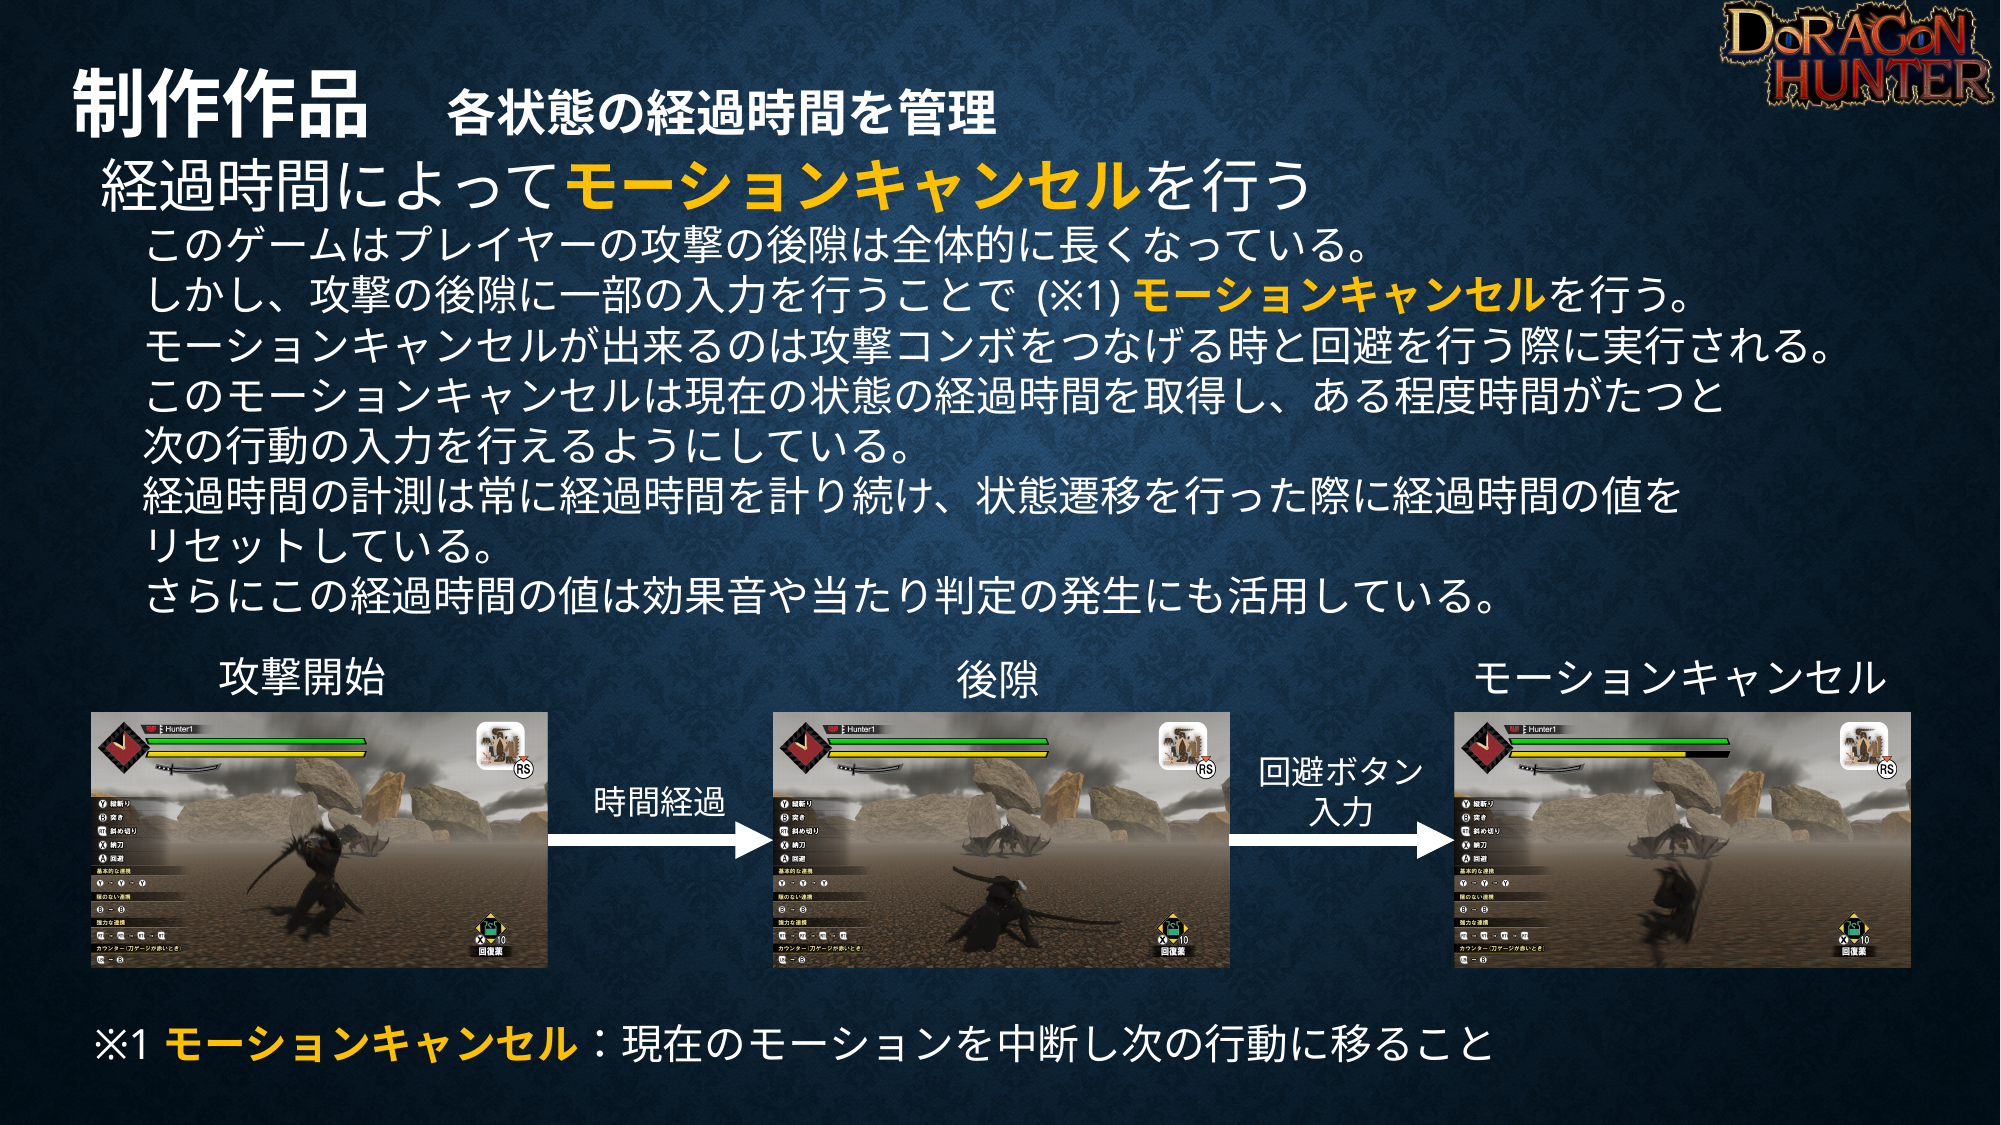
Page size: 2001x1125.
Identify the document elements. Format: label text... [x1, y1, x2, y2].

text_box ※1モーションキャンセル：現在のモーションを中断し次の行動に移ること [78, 1010, 1513, 1075]
text_box 経過時間によってモーションキャンセルを行う このゲームはプレイヤーの攻撃の後隙は全体的に長くなっている。 しかし、攻撃の後隙に一部の入力を行うことで (※1)モーションキャンセルを行う。 モーションキャンセルが出来るのは攻撃コンボをつなげる時と回避を行う際に実行される。 このモーションキャンセルは現在の状態の経過時間を取得し、ある程度時間がたつと 次の行動の入力を行えるようにしている。 経過時間の計測は常に経過時間を計り続け、状態遷移を行った際に経過時間の値を リセットしている。 さらにこの経過時間の値は効果音や当たり判定の発生にも活用している。 [85, 141, 1869, 627]
text_box 制作作品 各状態の経過時間を管理 [57, 49, 1012, 154]
picture [1714, 0, 2000, 114]
picture [1454, 711, 1912, 969]
text_box モーションキャンセル [1456, 644, 1904, 710]
text_box 後隙 [941, 646, 1056, 711]
picture [772, 711, 1230, 969]
picture [90, 711, 549, 969]
text_box 攻撃開始 [204, 643, 401, 709]
text_box 時間経過 [578, 773, 742, 829]
text_box 回避ボタン 入力 [1243, 744, 1440, 839]
